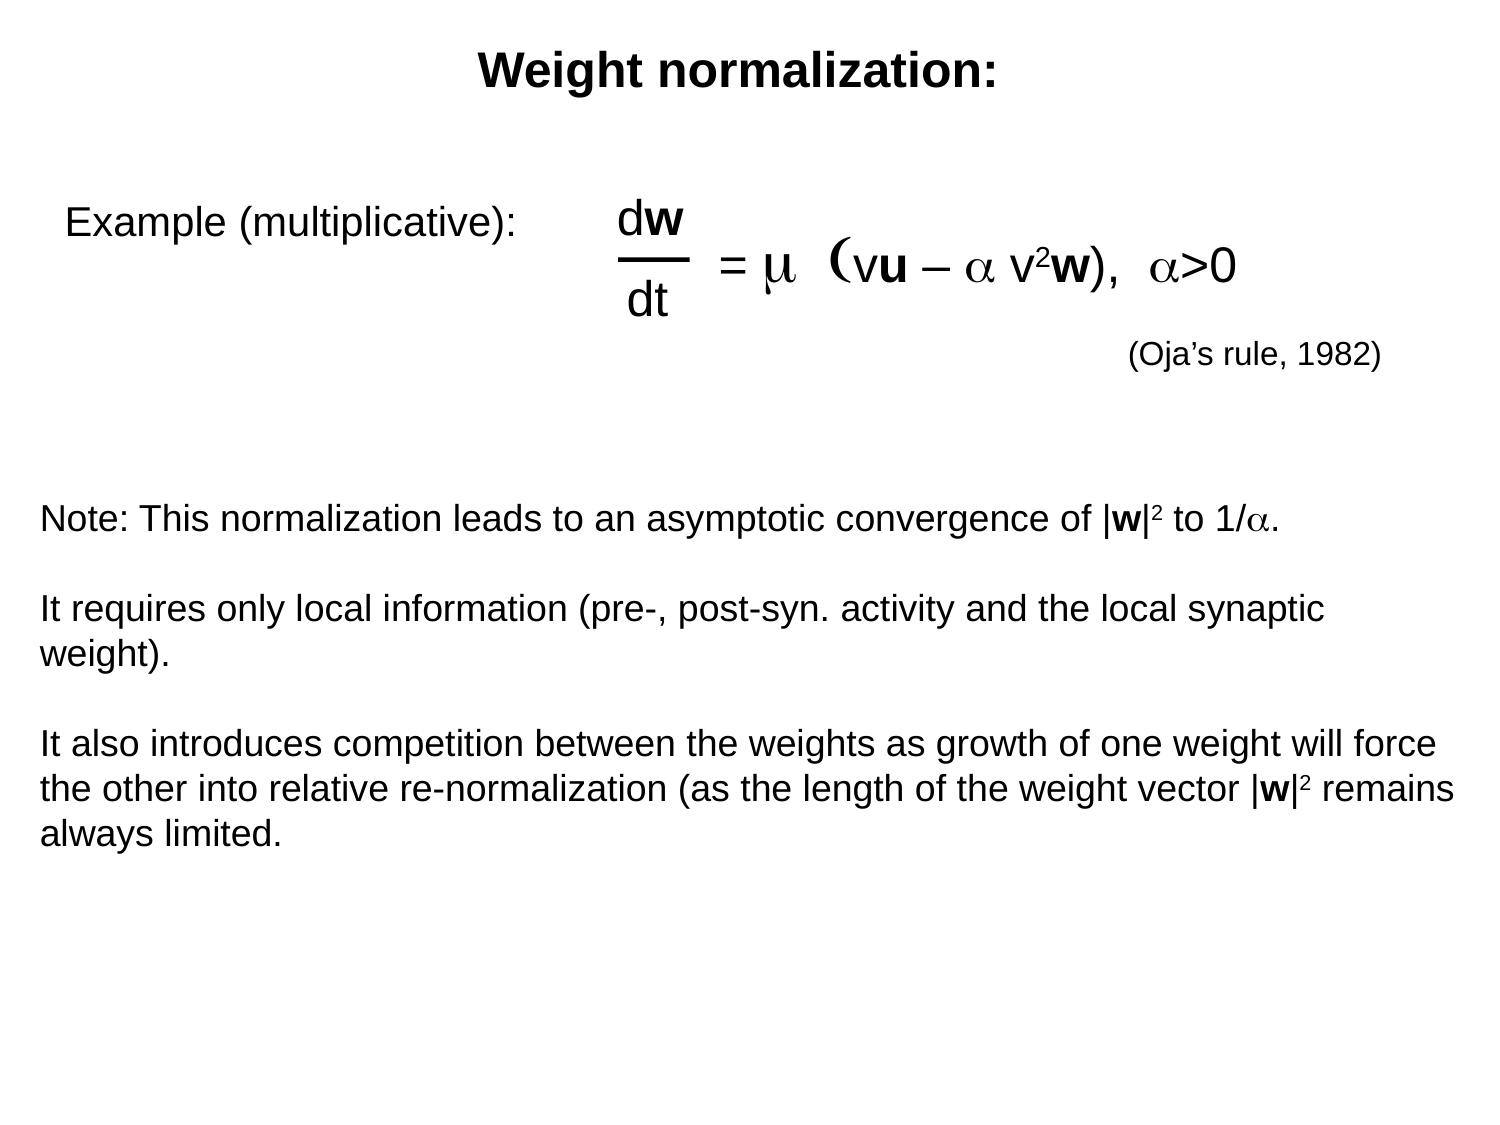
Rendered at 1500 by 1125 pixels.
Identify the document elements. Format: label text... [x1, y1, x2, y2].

text_box Example (multiplicative): [49, 187, 532, 253]
text_box = m (vu – a v2w), a>0 [703, 212, 1252, 303]
text_box dt [611, 259, 684, 335]
text_box dw [601, 178, 699, 253]
text_box Note: This normalization leads to an asymptotic convergence of |w|2 to 1/a. It requires only local information (pre-, post-syn. activity and the local synaptic weight). It also introduces competition between the weights as growth of one weight will force the other into relative re-normalization (as the length of the weight vector |w|2 remains always limited. [24, 486, 1475, 862]
text_box (Oja’s rule, 1982) [1113, 324, 1398, 380]
text_box Weight normalization: [462, 29, 1015, 105]
